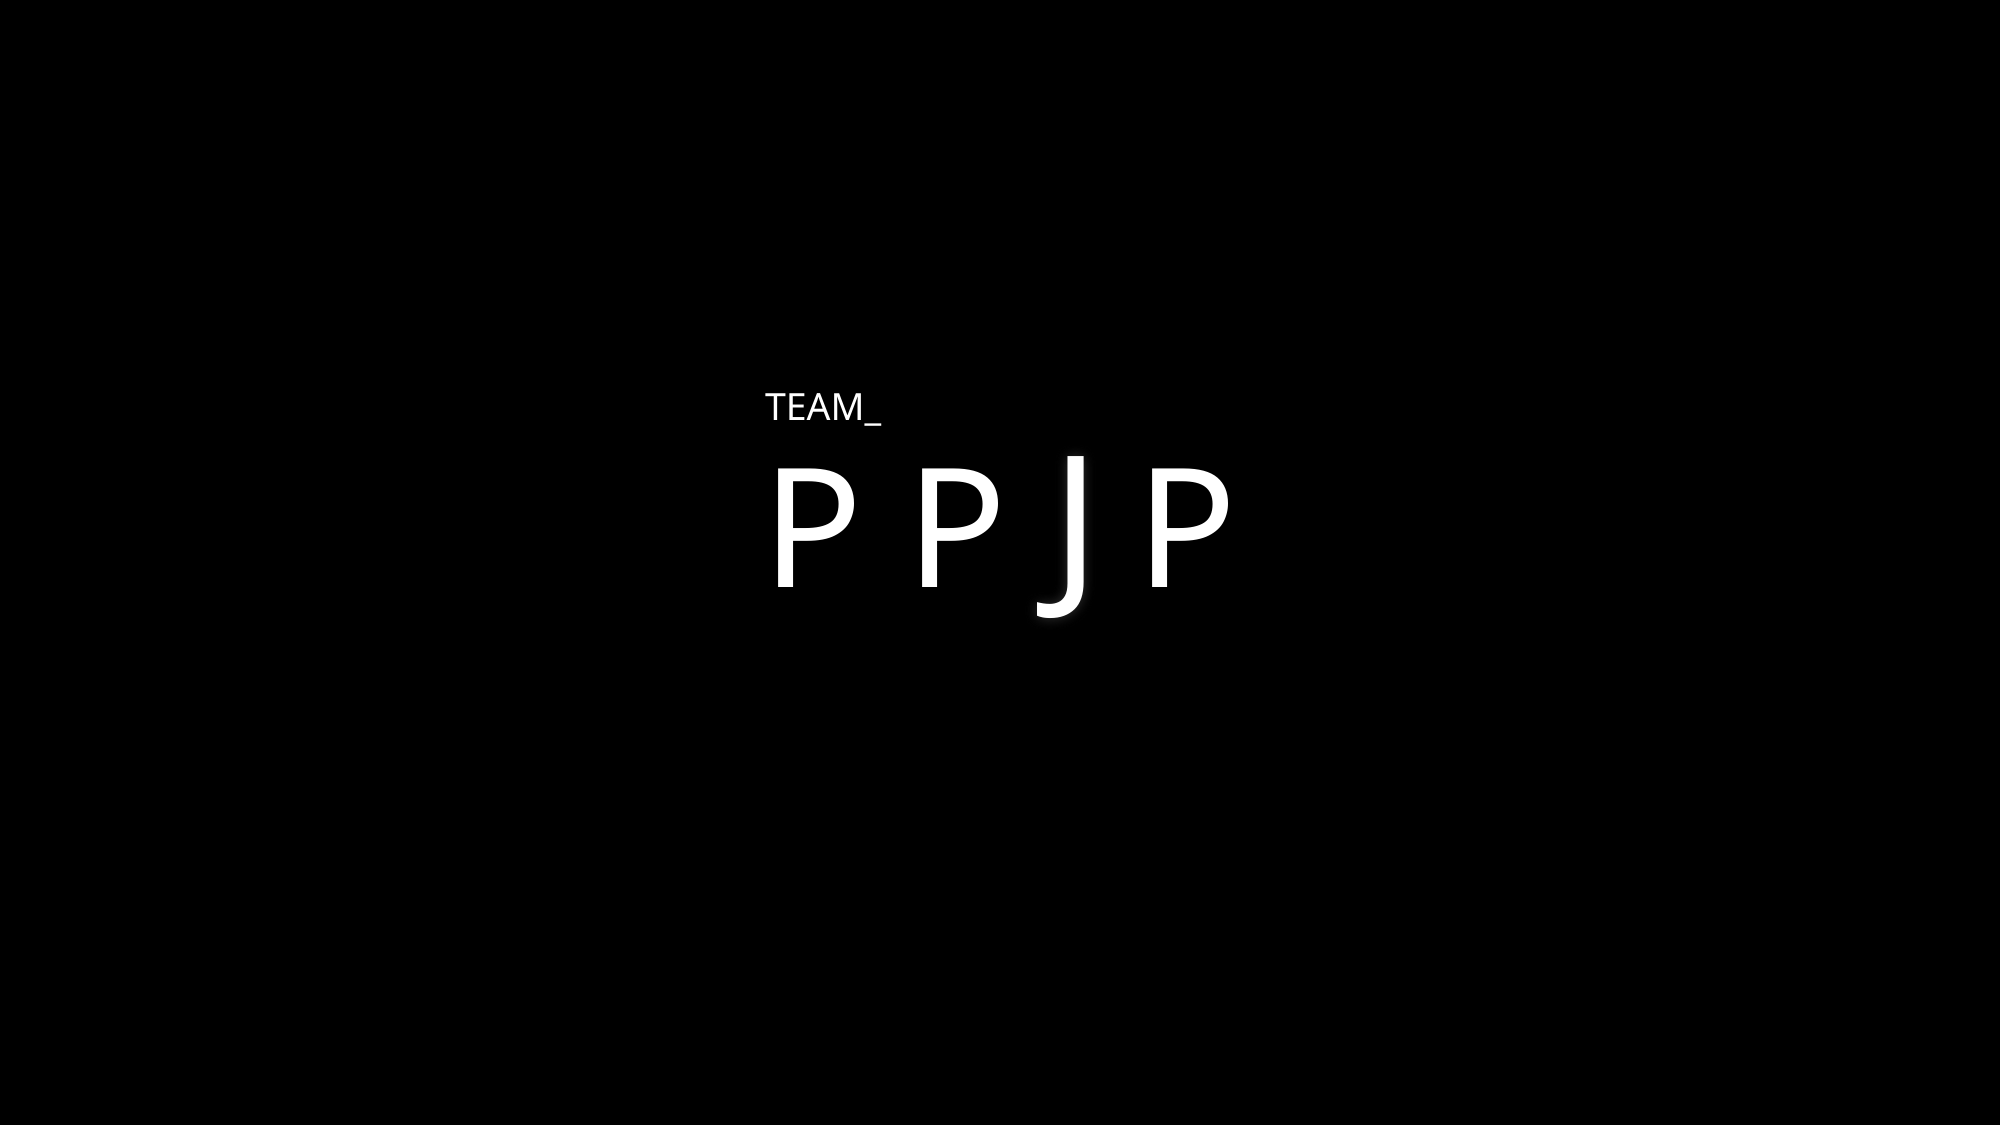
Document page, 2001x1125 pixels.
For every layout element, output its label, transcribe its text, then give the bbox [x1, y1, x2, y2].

title P P P [249, 436, 1750, 632]
text_box TEAM_ [750, 375, 1188, 436]
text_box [983, 436, 1170, 623]
subtitle J [988, 436, 1164, 617]
